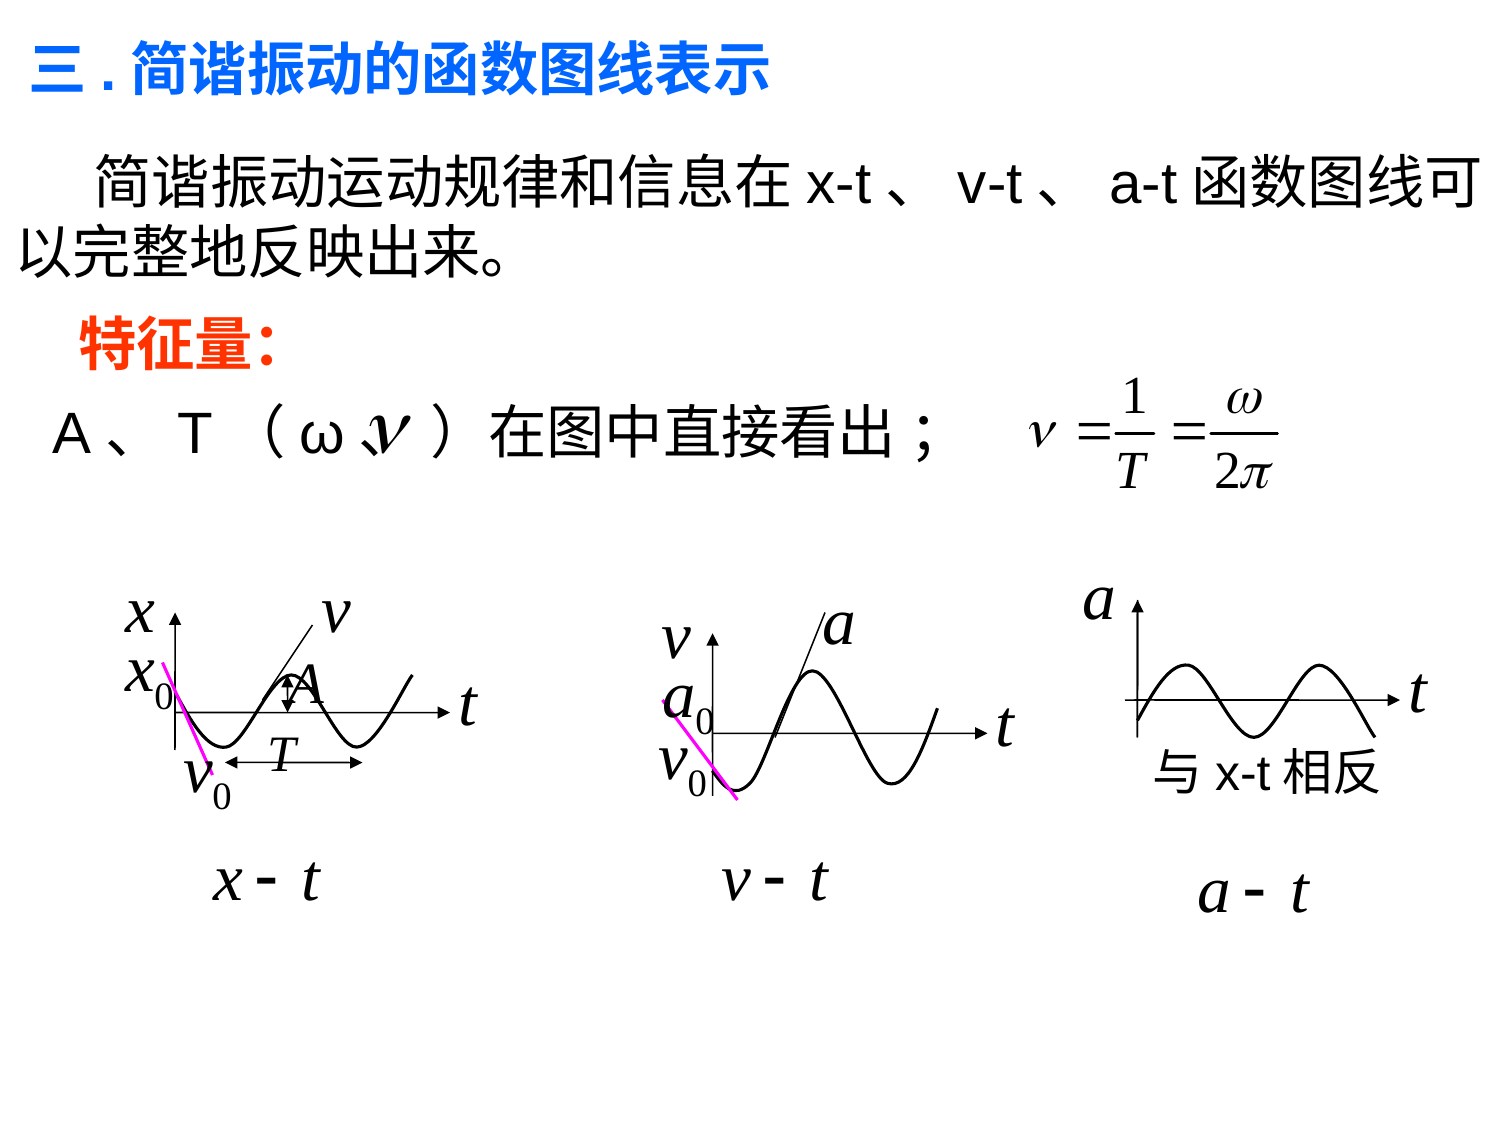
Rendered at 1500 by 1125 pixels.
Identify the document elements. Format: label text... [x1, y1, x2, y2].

text_box [929, 727, 987, 740]
text_box [310, 756, 363, 769]
text_box A、T（ω、 ）在图中直接看出 ； [38, 387, 983, 473]
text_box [362, 399, 430, 474]
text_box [262, 724, 310, 781]
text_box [312, 587, 363, 649]
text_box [199, 849, 335, 917]
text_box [112, 587, 169, 624]
text_box [717, 670, 938, 791]
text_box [987, 695, 1027, 763]
text_box [1149, 665, 1219, 699]
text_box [1187, 862, 1323, 930]
text_box [1138, 700, 1373, 733]
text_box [712, 849, 842, 917]
text_box [1149, 693, 1399, 707]
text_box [652, 613, 704, 649]
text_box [652, 649, 725, 751]
text_box [326, 713, 391, 748]
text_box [649, 712, 717, 813]
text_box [449, 674, 490, 742]
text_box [1399, 662, 1440, 730]
text_box [1131, 600, 1144, 738]
text_box [169, 612, 181, 624]
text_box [1024, 362, 1288, 501]
text_box [706, 633, 719, 649]
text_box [274, 649, 334, 714]
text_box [1072, 574, 1129, 637]
text_box [334, 674, 413, 712]
text_box [186, 684, 274, 712]
text_box [1288, 665, 1353, 699]
text_box 简谐振动运动规律和信息在x-t、v-t、a-t函数图线可以完整地反映出来。 [0, 137, 1500, 293]
text_box 特征量： [63, 299, 327, 385]
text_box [812, 599, 869, 662]
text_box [112, 624, 186, 726]
text_box 三.简谐振动的函数图线表示 [13, 24, 787, 110]
text_box [334, 706, 449, 719]
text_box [174, 724, 242, 826]
text_box 与x-t相反 [1138, 733, 1398, 808]
text_box [186, 713, 256, 734]
